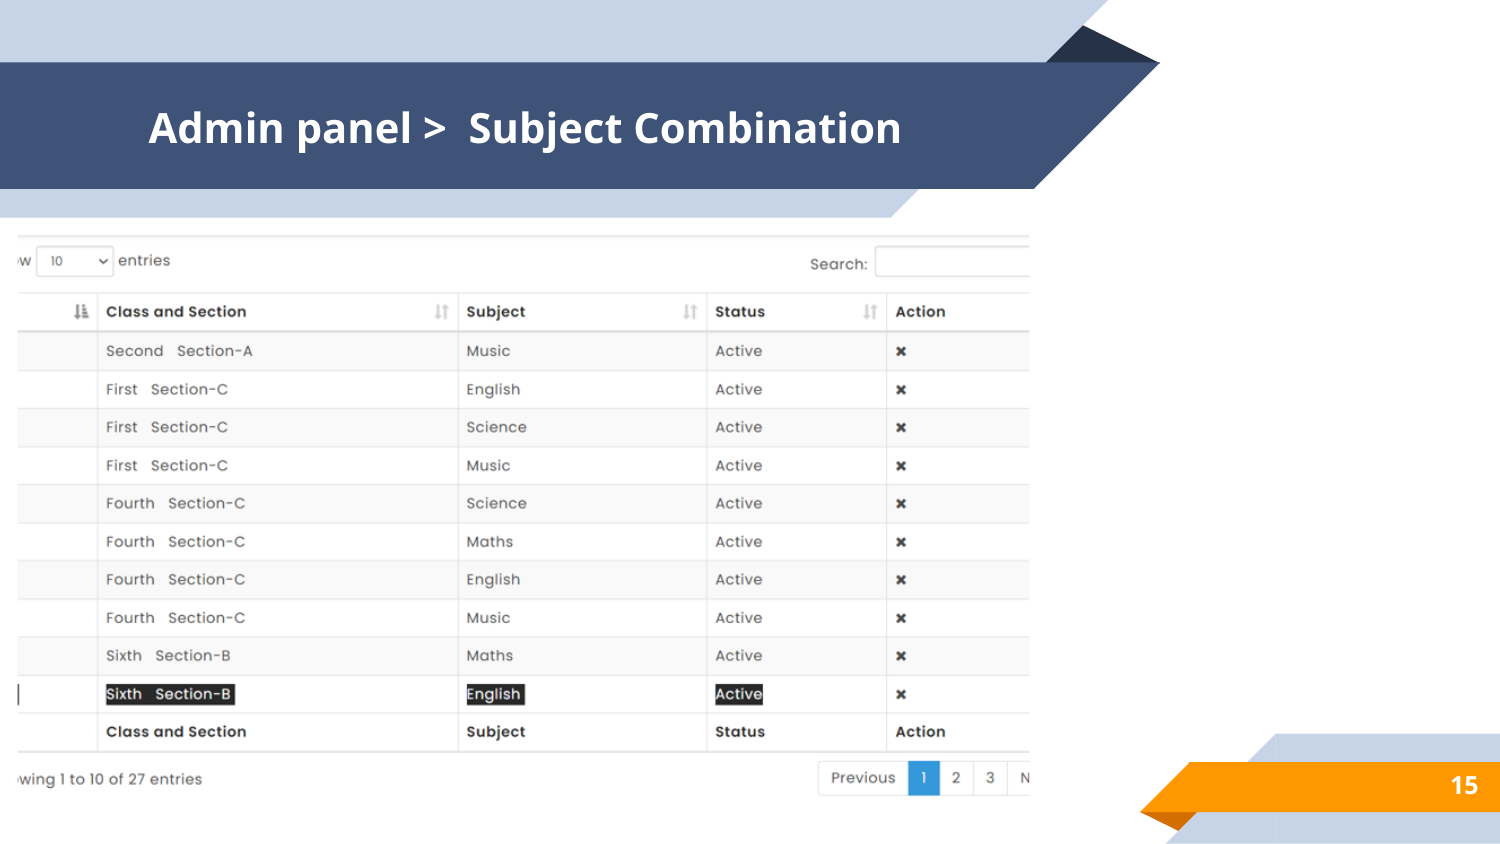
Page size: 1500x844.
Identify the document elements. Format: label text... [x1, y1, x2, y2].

title Admin panel > Subject Combination [133, 64, 997, 190]
picture [17, 235, 1030, 813]
slide_number 15 [1249, 760, 1494, 813]
